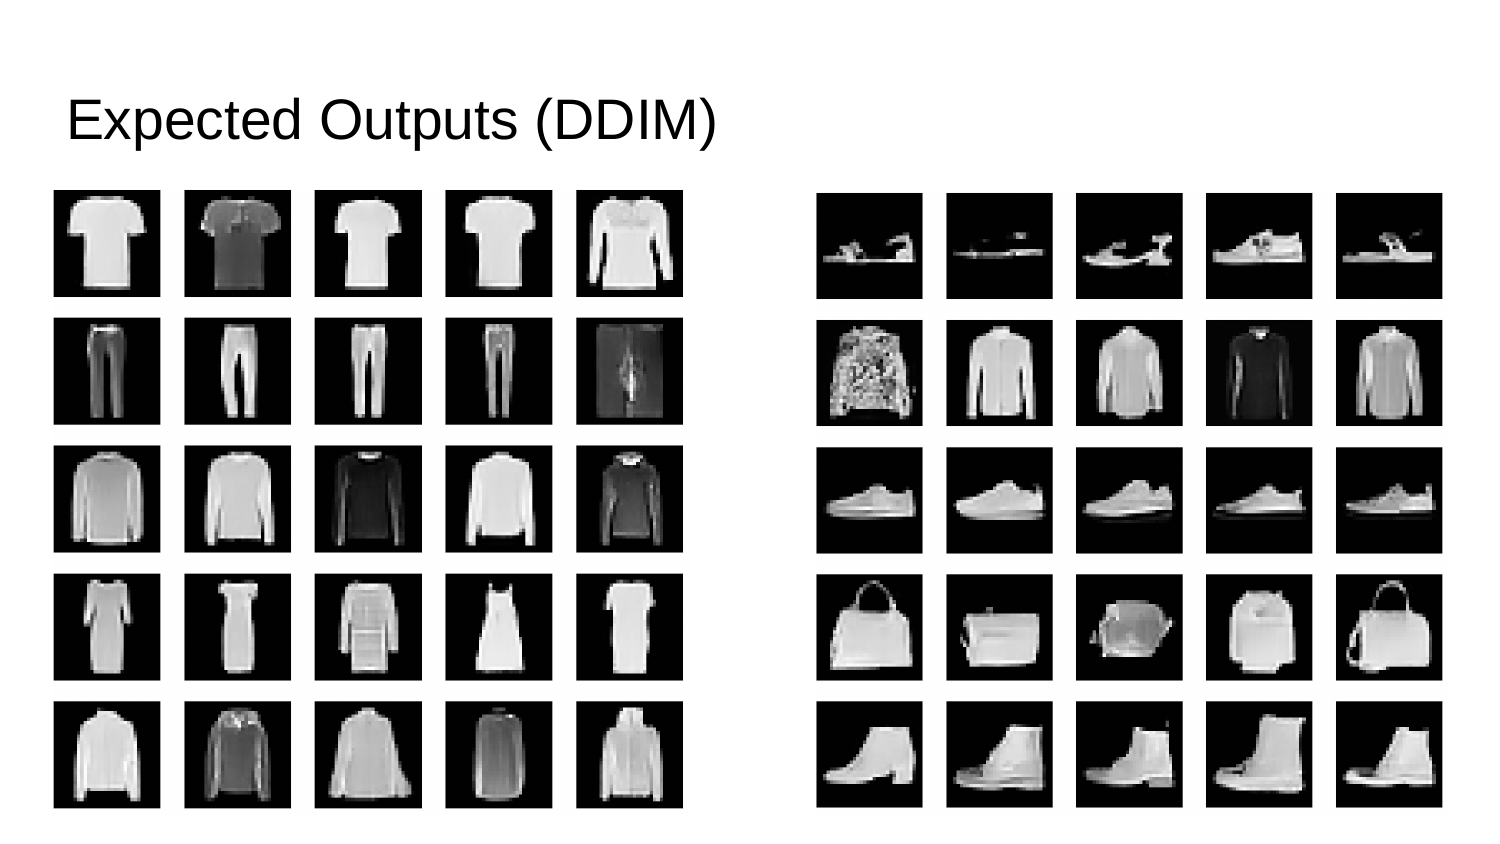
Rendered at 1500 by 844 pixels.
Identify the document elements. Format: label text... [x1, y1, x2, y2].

title Expected Outputs (DDIM) [51, 72, 1449, 167]
picture [812, 187, 1450, 815]
picture [50, 187, 694, 815]
